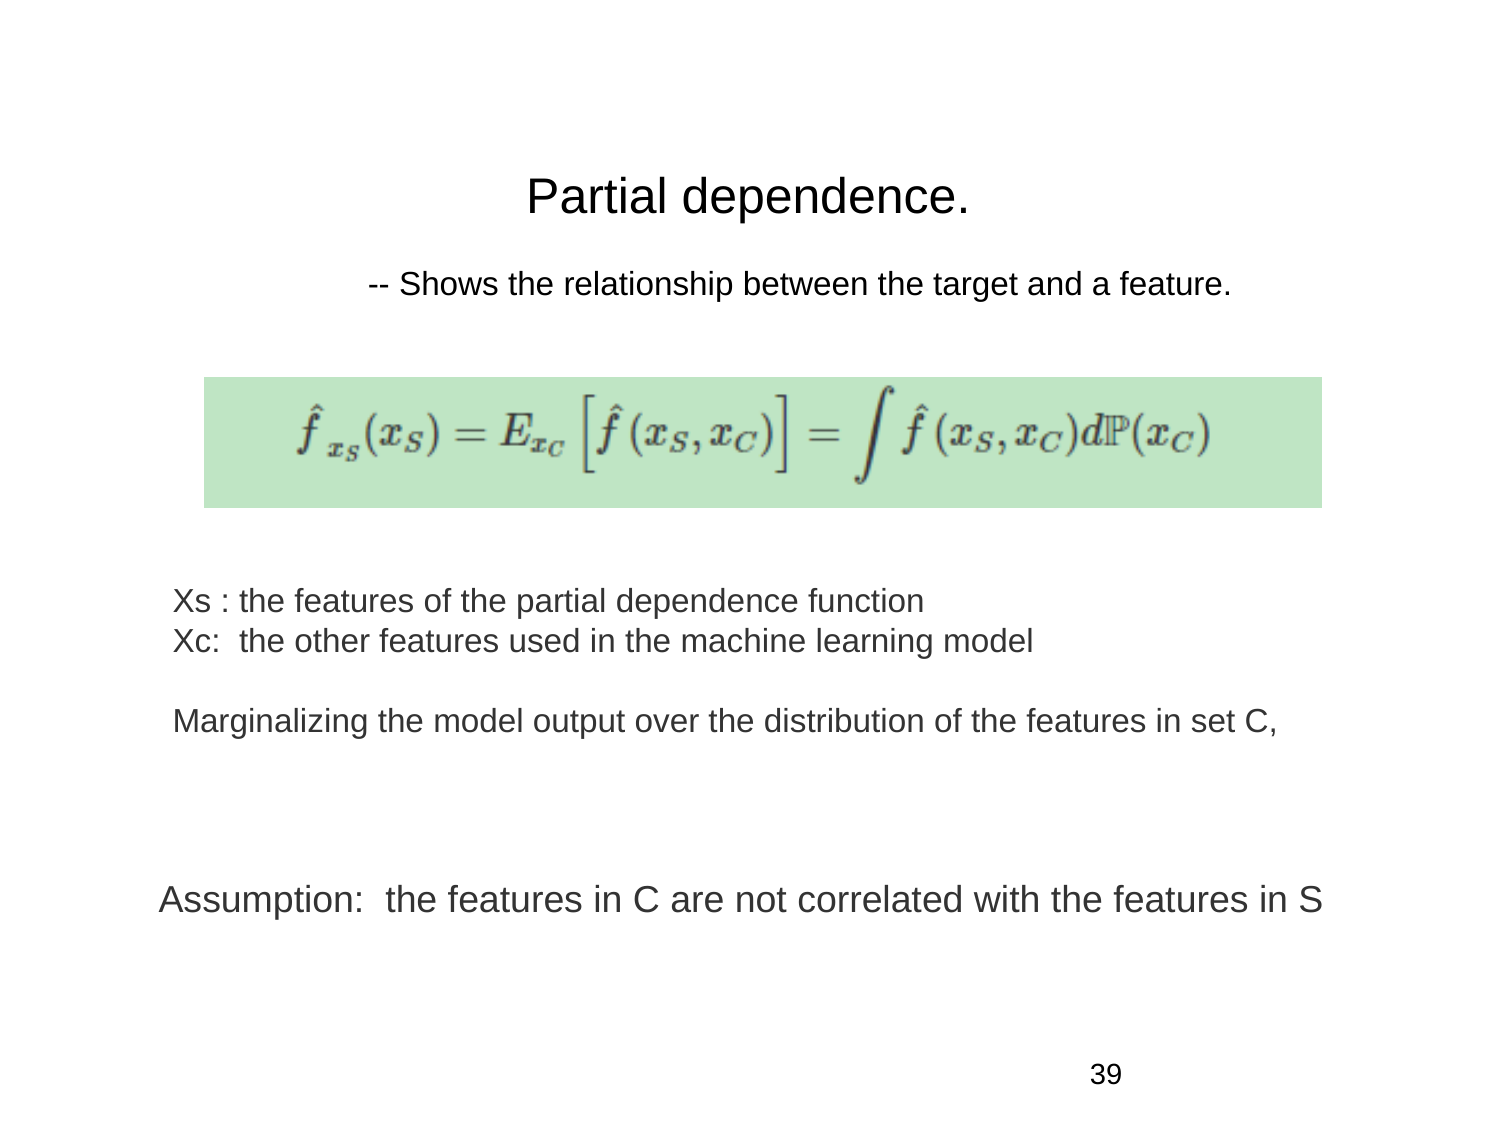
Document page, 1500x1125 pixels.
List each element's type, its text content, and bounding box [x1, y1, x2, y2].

picture [203, 377, 1322, 509]
text_box Assumption: the features in C are not correlated with the features in S [143, 867, 1500, 928]
slide_number 39 [1074, 1042, 1425, 1103]
text_box Partial dependence. [101, 155, 1396, 233]
text_box -- Shows the relationship between the target and a feature. [353, 254, 1500, 310]
text_box Xs : the features of the partial dependence function Xc: the other features used in the machine learning model Marginalizing the model output over the distribution of the features in set C, [157, 571, 1396, 746]
